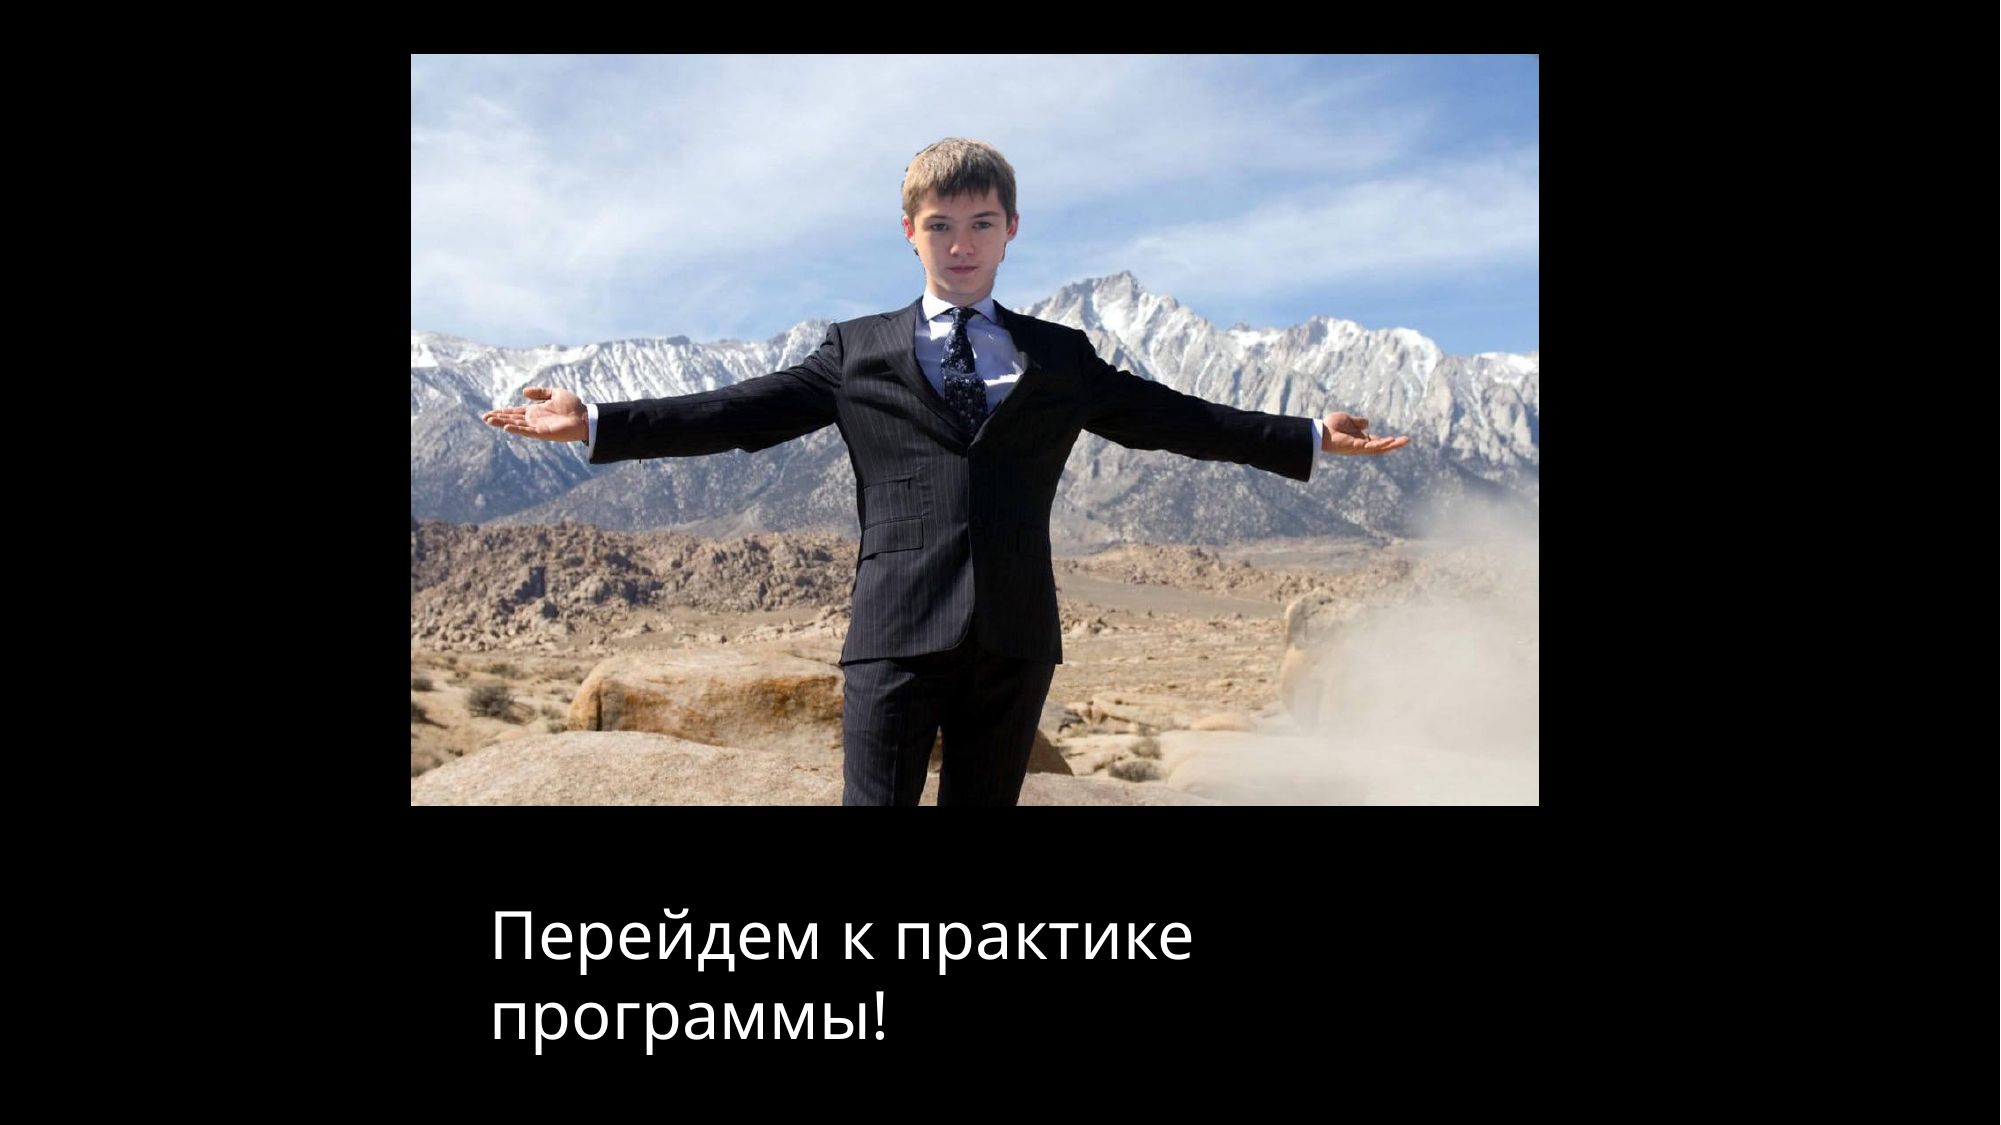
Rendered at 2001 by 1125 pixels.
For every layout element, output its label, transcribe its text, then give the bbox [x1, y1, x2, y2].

picture [411, 54, 1539, 806]
text_box Перейдем к практике программы! [474, 885, 1526, 936]
